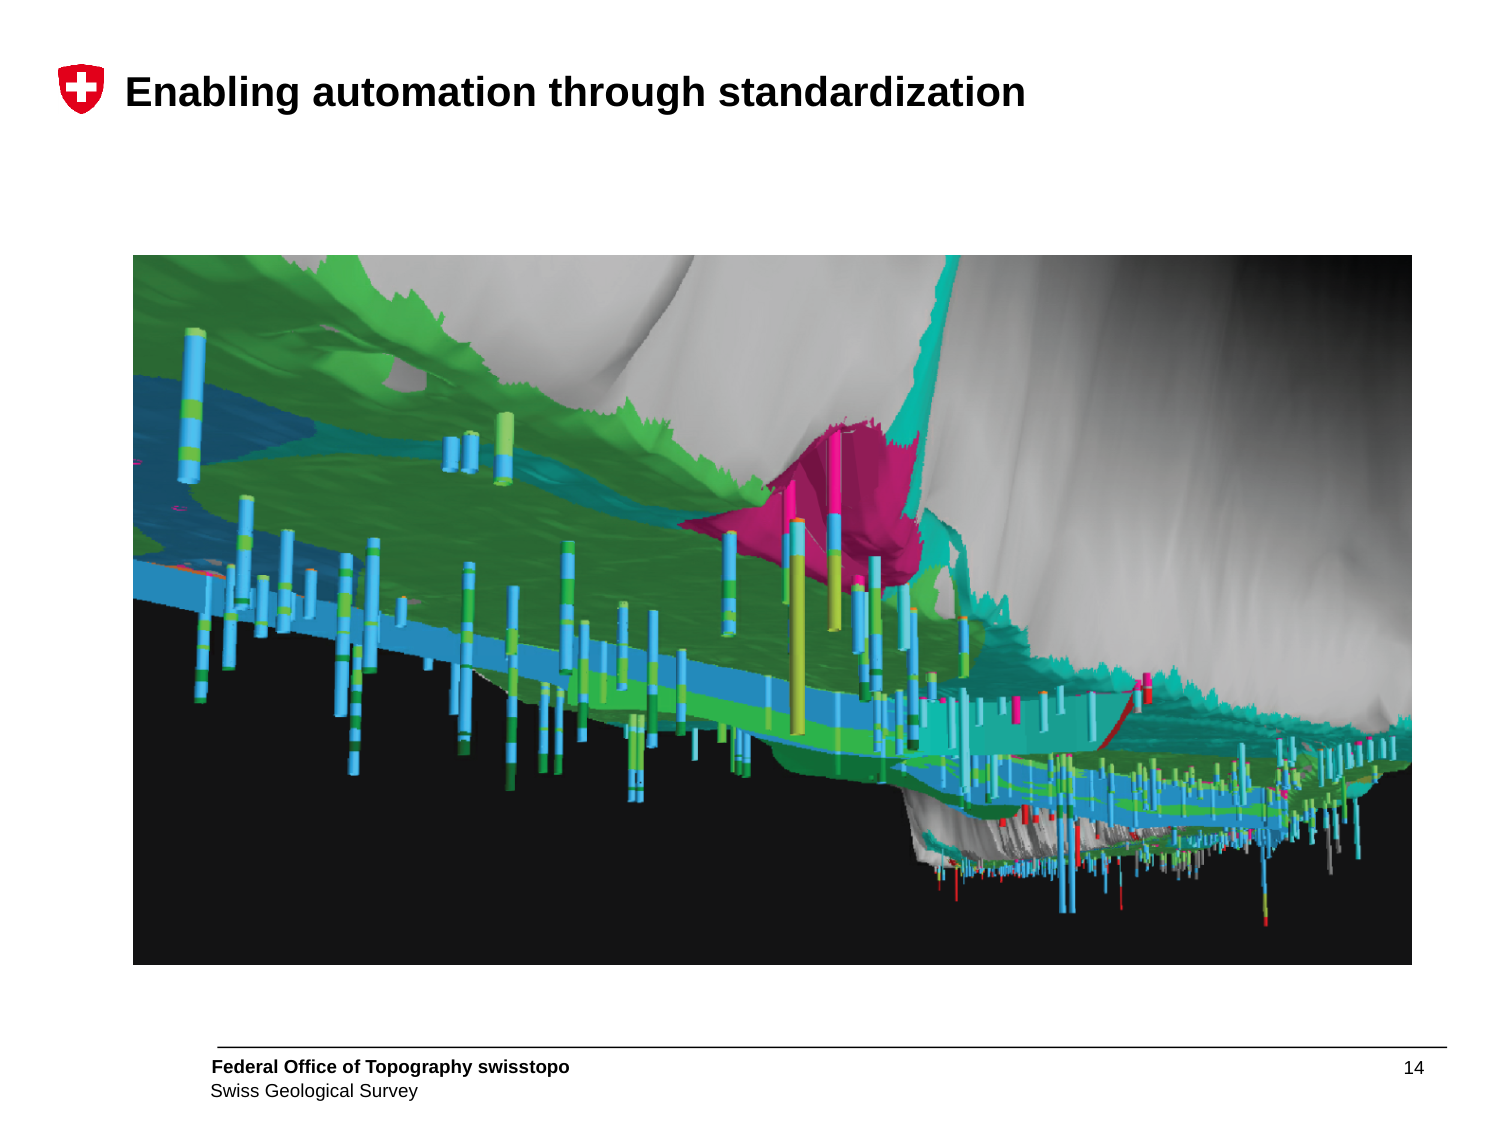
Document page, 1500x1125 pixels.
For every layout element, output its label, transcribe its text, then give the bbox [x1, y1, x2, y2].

text_box Enabling automation through standardization [109, 57, 1459, 127]
picture [133, 255, 1412, 965]
picture [58, 64, 104, 114]
